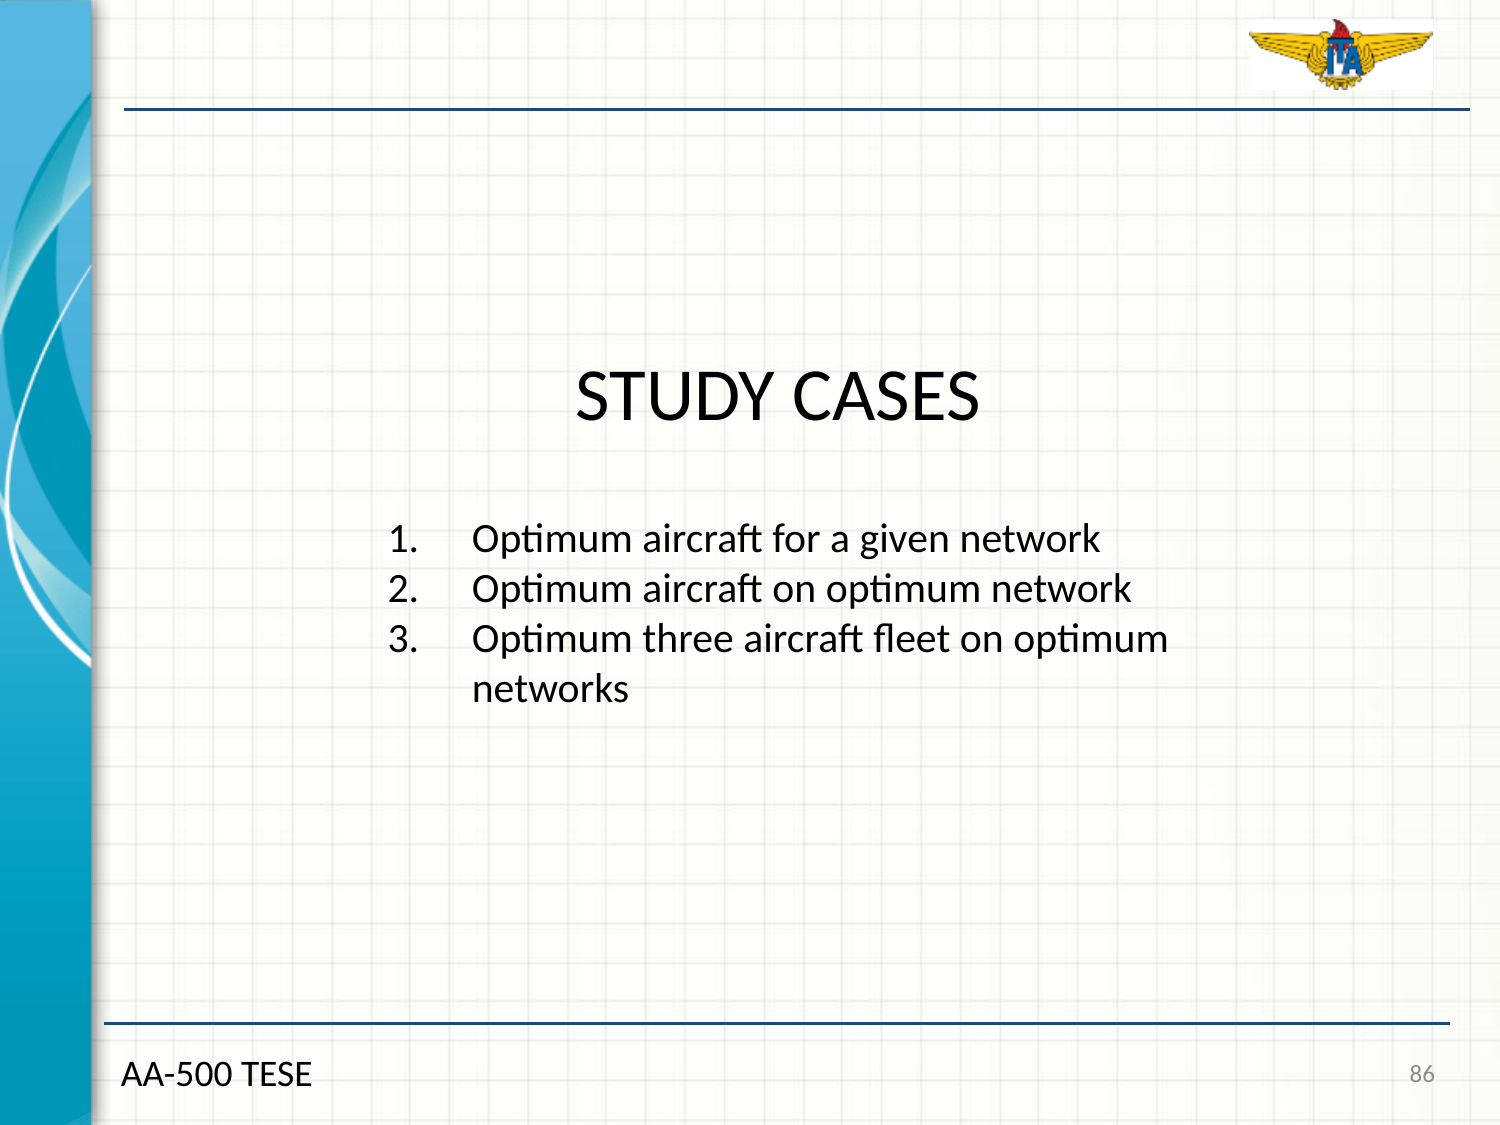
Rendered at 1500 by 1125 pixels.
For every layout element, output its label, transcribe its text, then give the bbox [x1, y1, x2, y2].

text_box Optimum aircraft for a given network Optimum aircraft on optimum network Optimum three aircraft fleet on optimum networks [372, 503, 1270, 869]
slide_number 86 [1100, 1042, 1450, 1103]
text_box STUDY CASES [356, 337, 1201, 443]
picture [0, 0, 1500, 1125]
